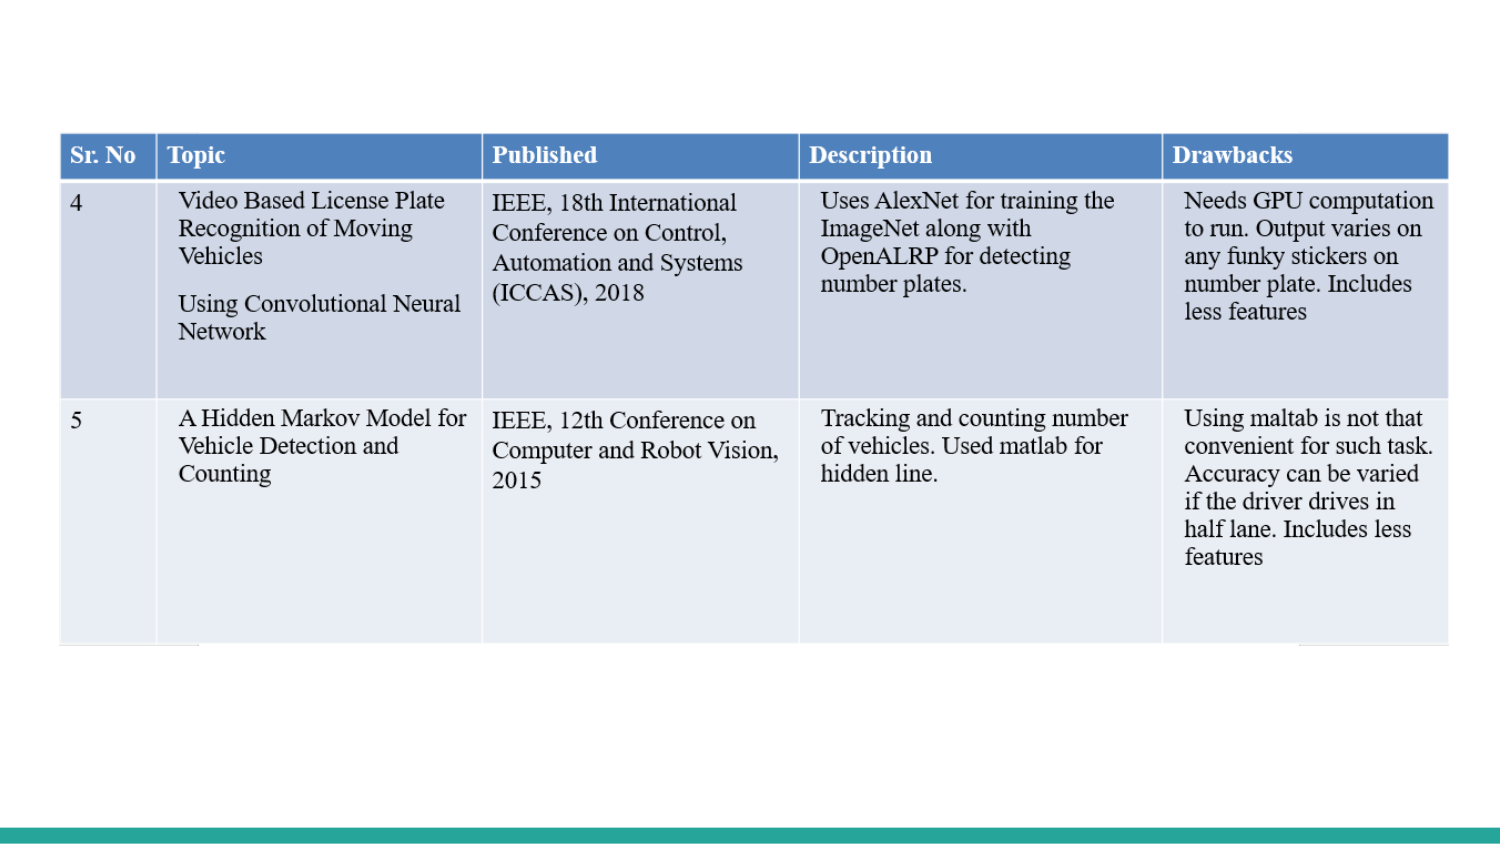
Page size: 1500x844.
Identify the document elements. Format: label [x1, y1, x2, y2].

picture [58, 132, 1450, 647]
